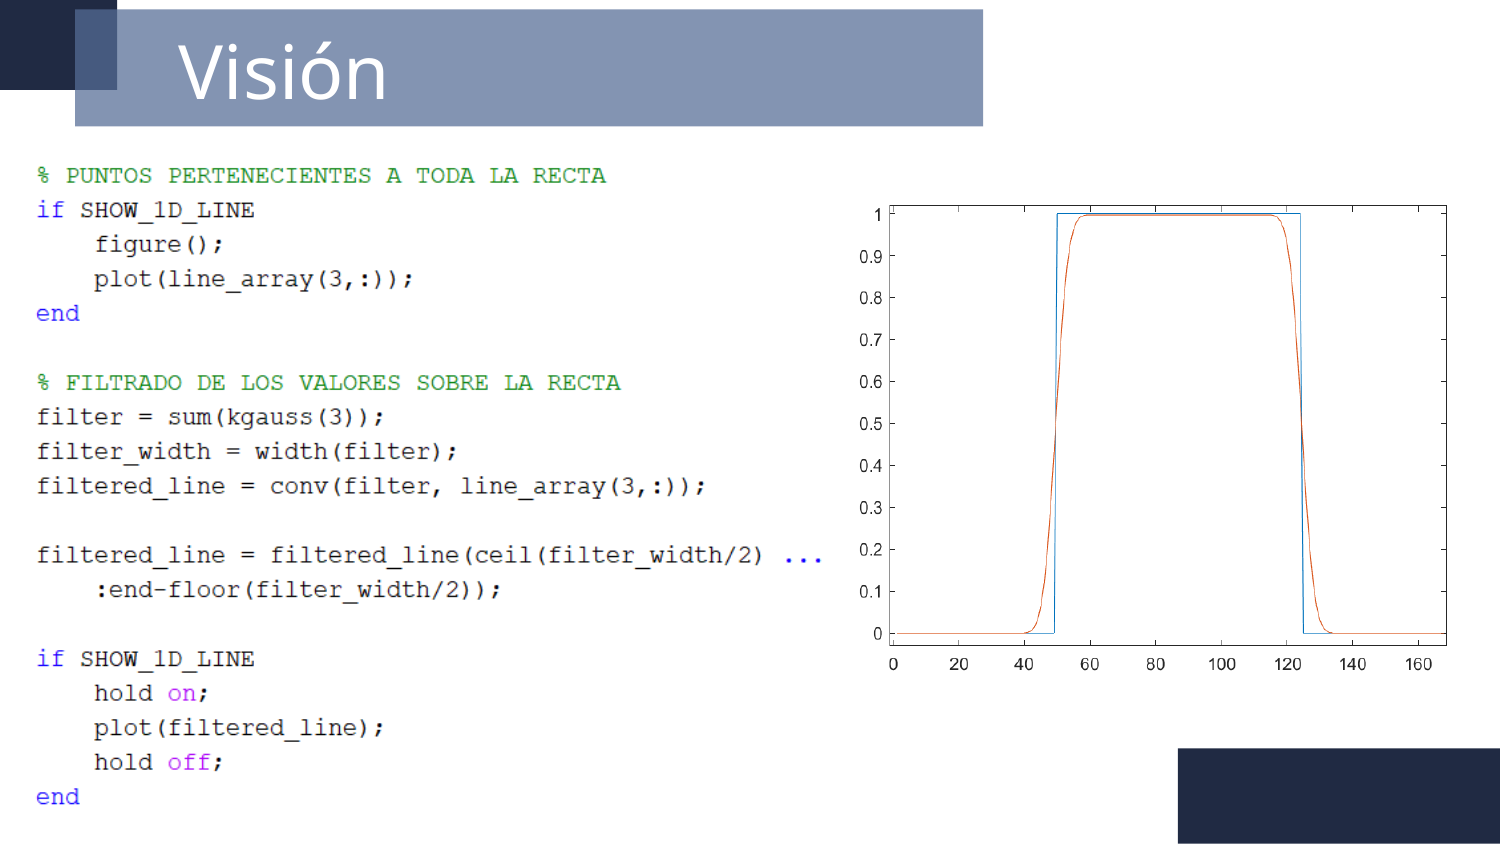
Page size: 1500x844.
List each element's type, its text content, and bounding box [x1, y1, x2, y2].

title Visión [163, 9, 971, 127]
picture [24, 151, 836, 819]
text_box [75, 9, 164, 127]
picture [857, 203, 1449, 672]
text_box [1177, 748, 1500, 844]
text_box [0, 0, 118, 90]
text_box [971, 9, 984, 127]
